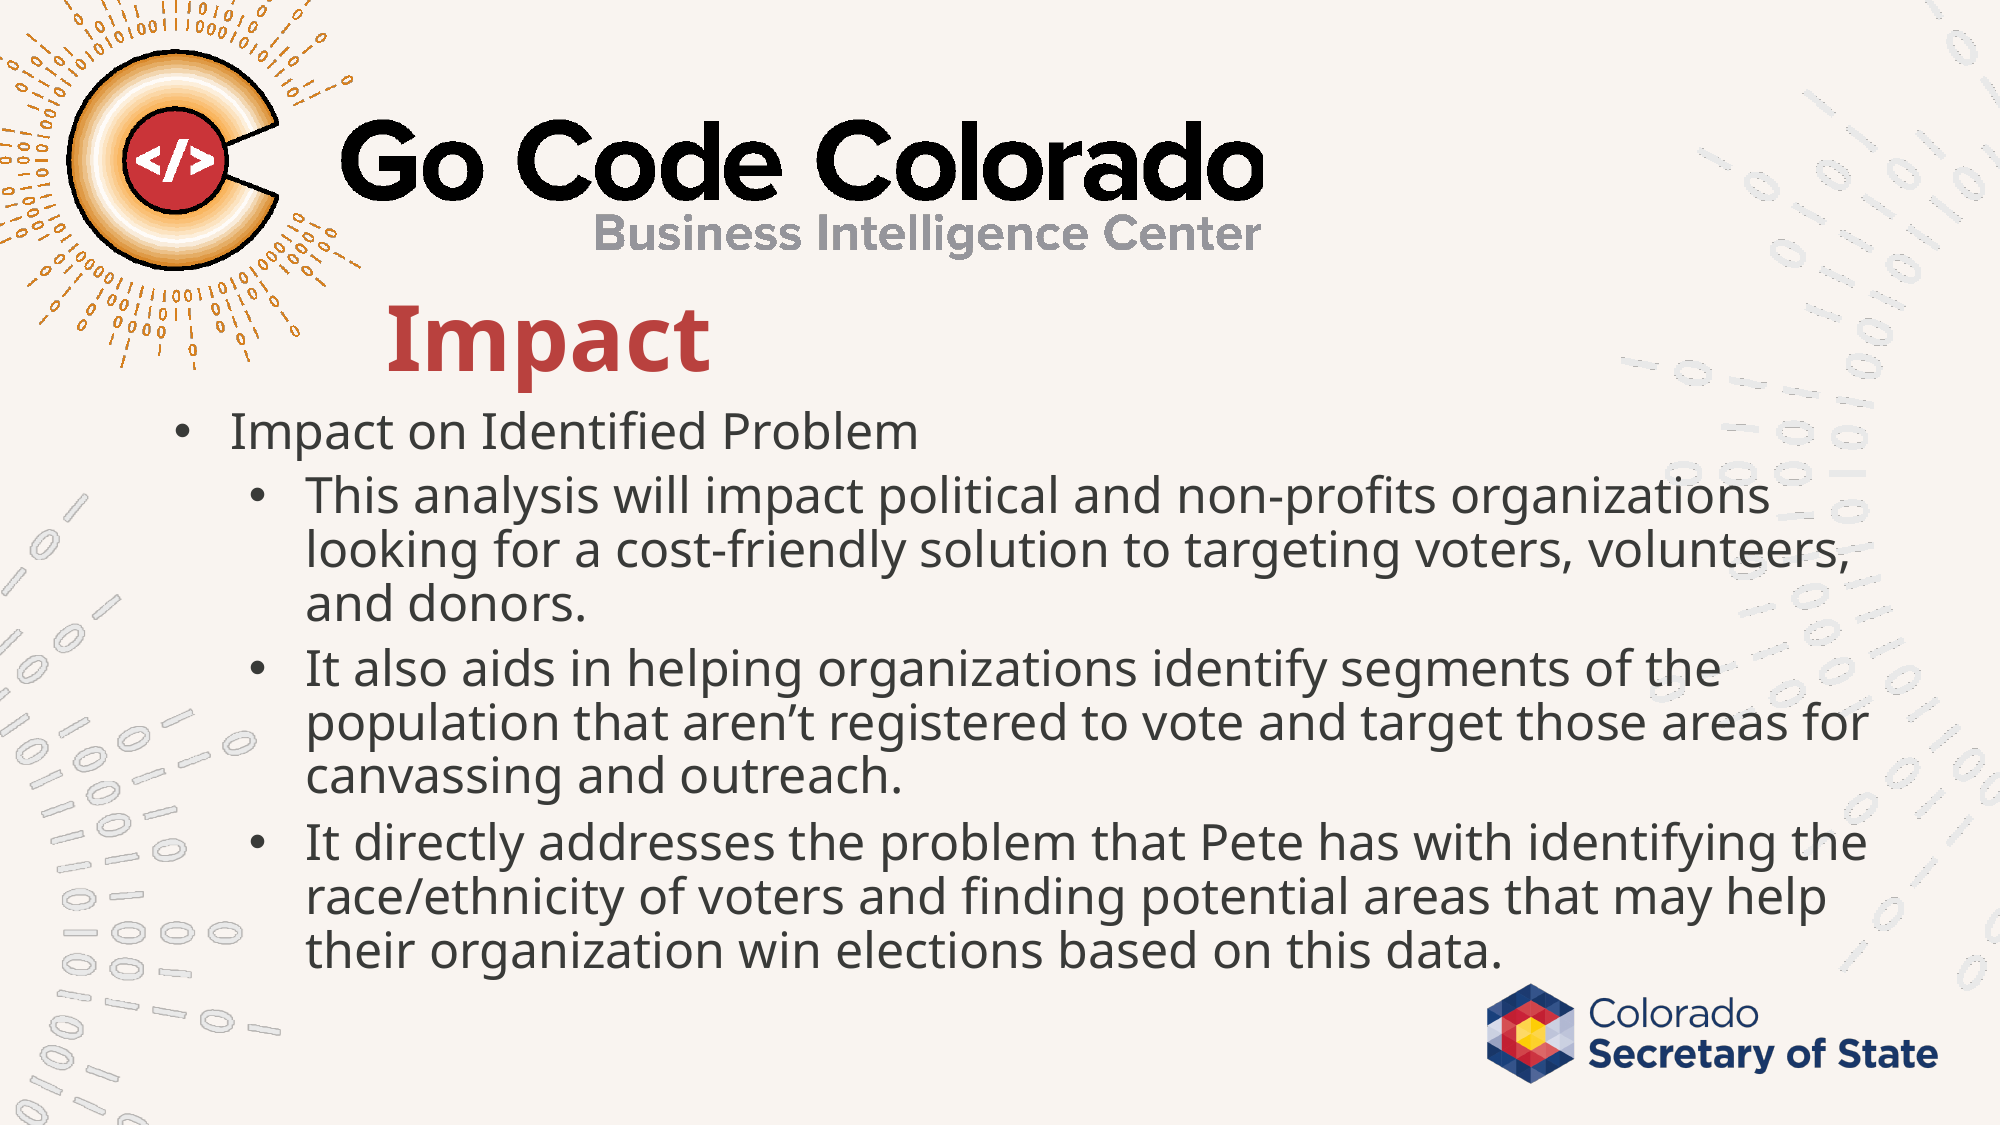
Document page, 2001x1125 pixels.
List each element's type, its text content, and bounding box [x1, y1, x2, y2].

picture [1620, 0, 2000, 257]
picture [0, 0, 1263, 1125]
title Impact [371, 257, 2000, 427]
list Impact on Identified Problem This analysis will impact political and non-profits organizations looking for a cost-friendly solution to targeting voters, volunteers, and donors. It also aids in helping organizations identify segments of the population that aren’t registered to vote and target those areas for canvassing and outreach. It directly addresses the problem that Pete has with identifying the race/ethnicity of voters and finding potential areas that may help their organization win elections based on this data. [140, 398, 1937, 1005]
picture [1487, 427, 2000, 1119]
